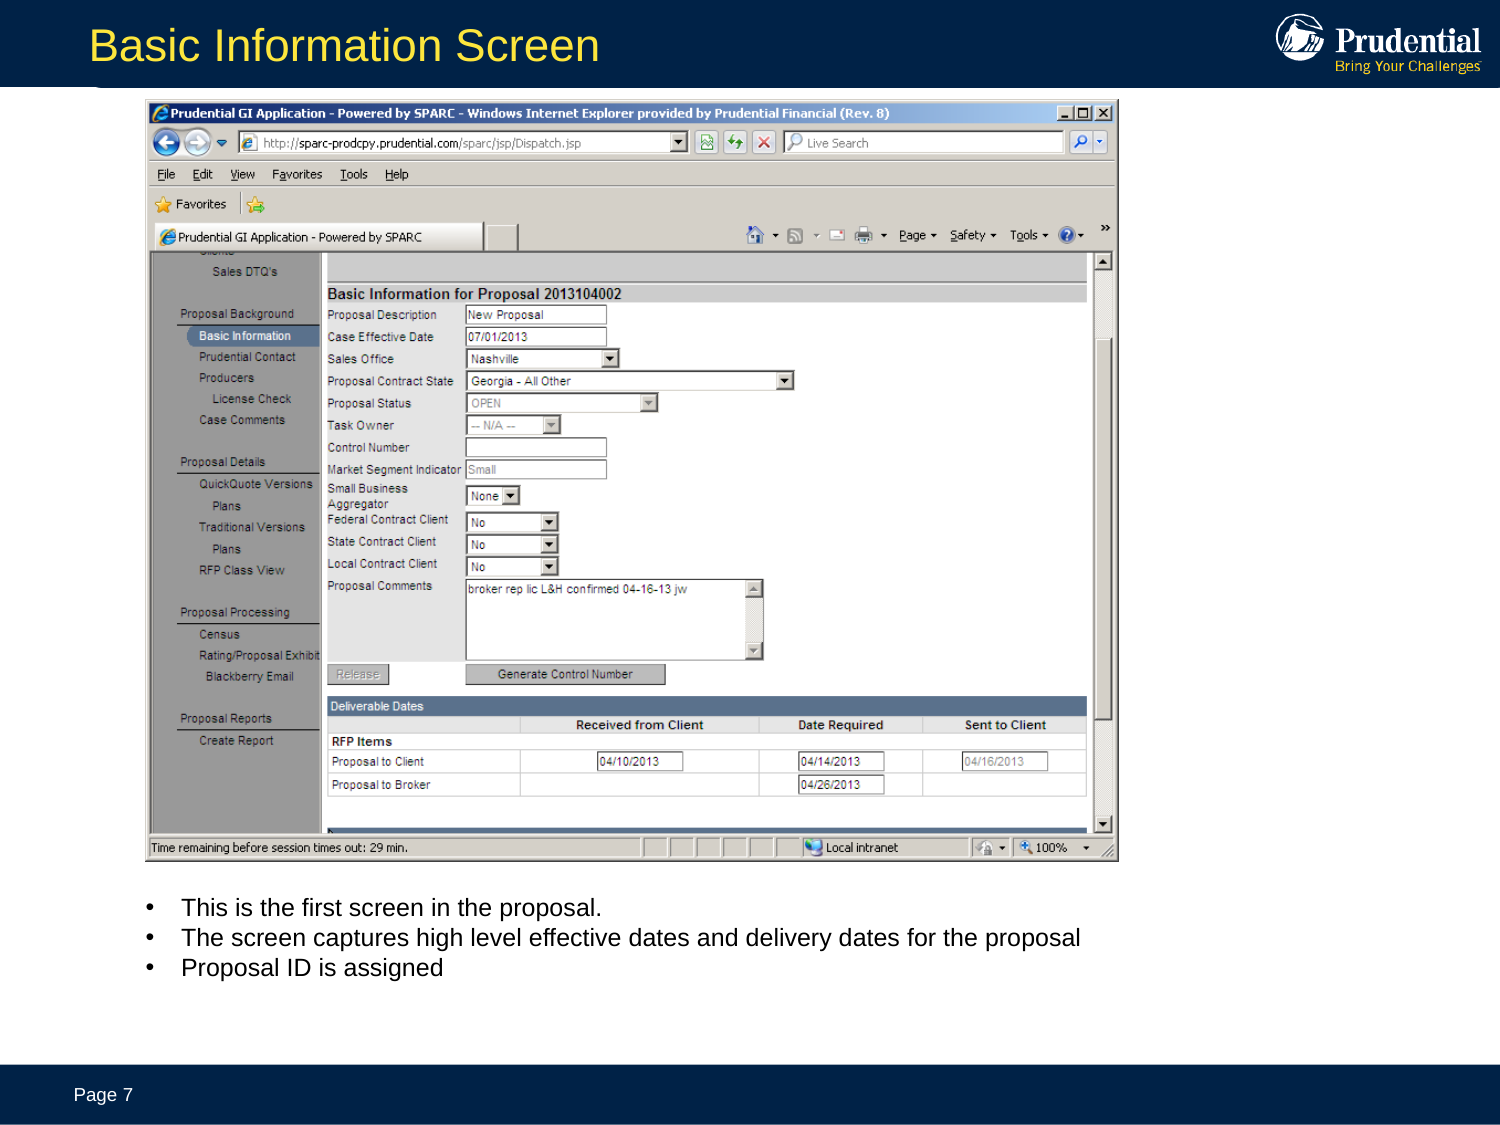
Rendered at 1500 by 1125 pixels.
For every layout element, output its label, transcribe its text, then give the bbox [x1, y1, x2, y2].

text_box This is the first screen in the proposal. The screen captures high level effective dates and delivery dates for the proposal Proposal ID is assigned [130, 884, 1099, 1019]
picture [145, 99, 1119, 862]
picture [160, 0, 1500, 88]
title Basic Information Screen [75, 9, 1425, 99]
slide_number Page 7 [49, 1071, 251, 1125]
